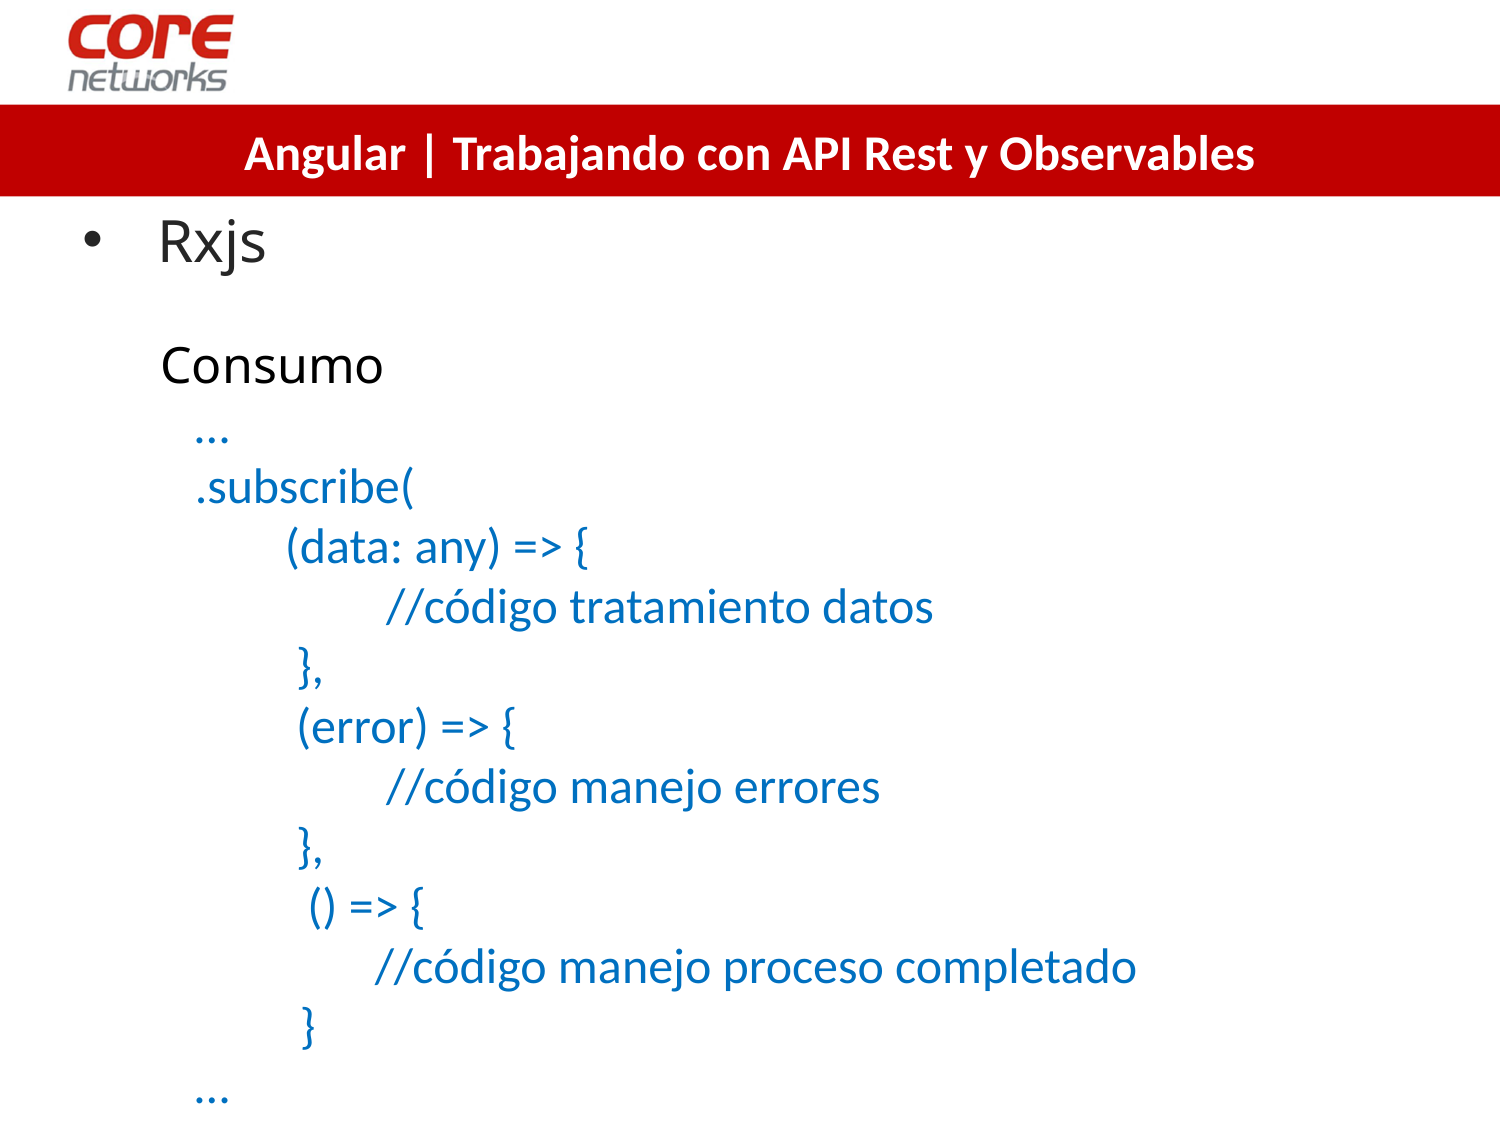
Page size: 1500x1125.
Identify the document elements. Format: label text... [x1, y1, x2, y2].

picture [67, 9, 235, 95]
text_box Rxjs Consumo … .subscribe( (data: any) => { //código tratamiento datos }, (error) => { //código manejo errores }, () => { //código manejo proceso completado } … [67, 196, 1500, 1121]
text_box Angular | Trabajando con API Rest y Observables [0, 102, 1500, 198]
